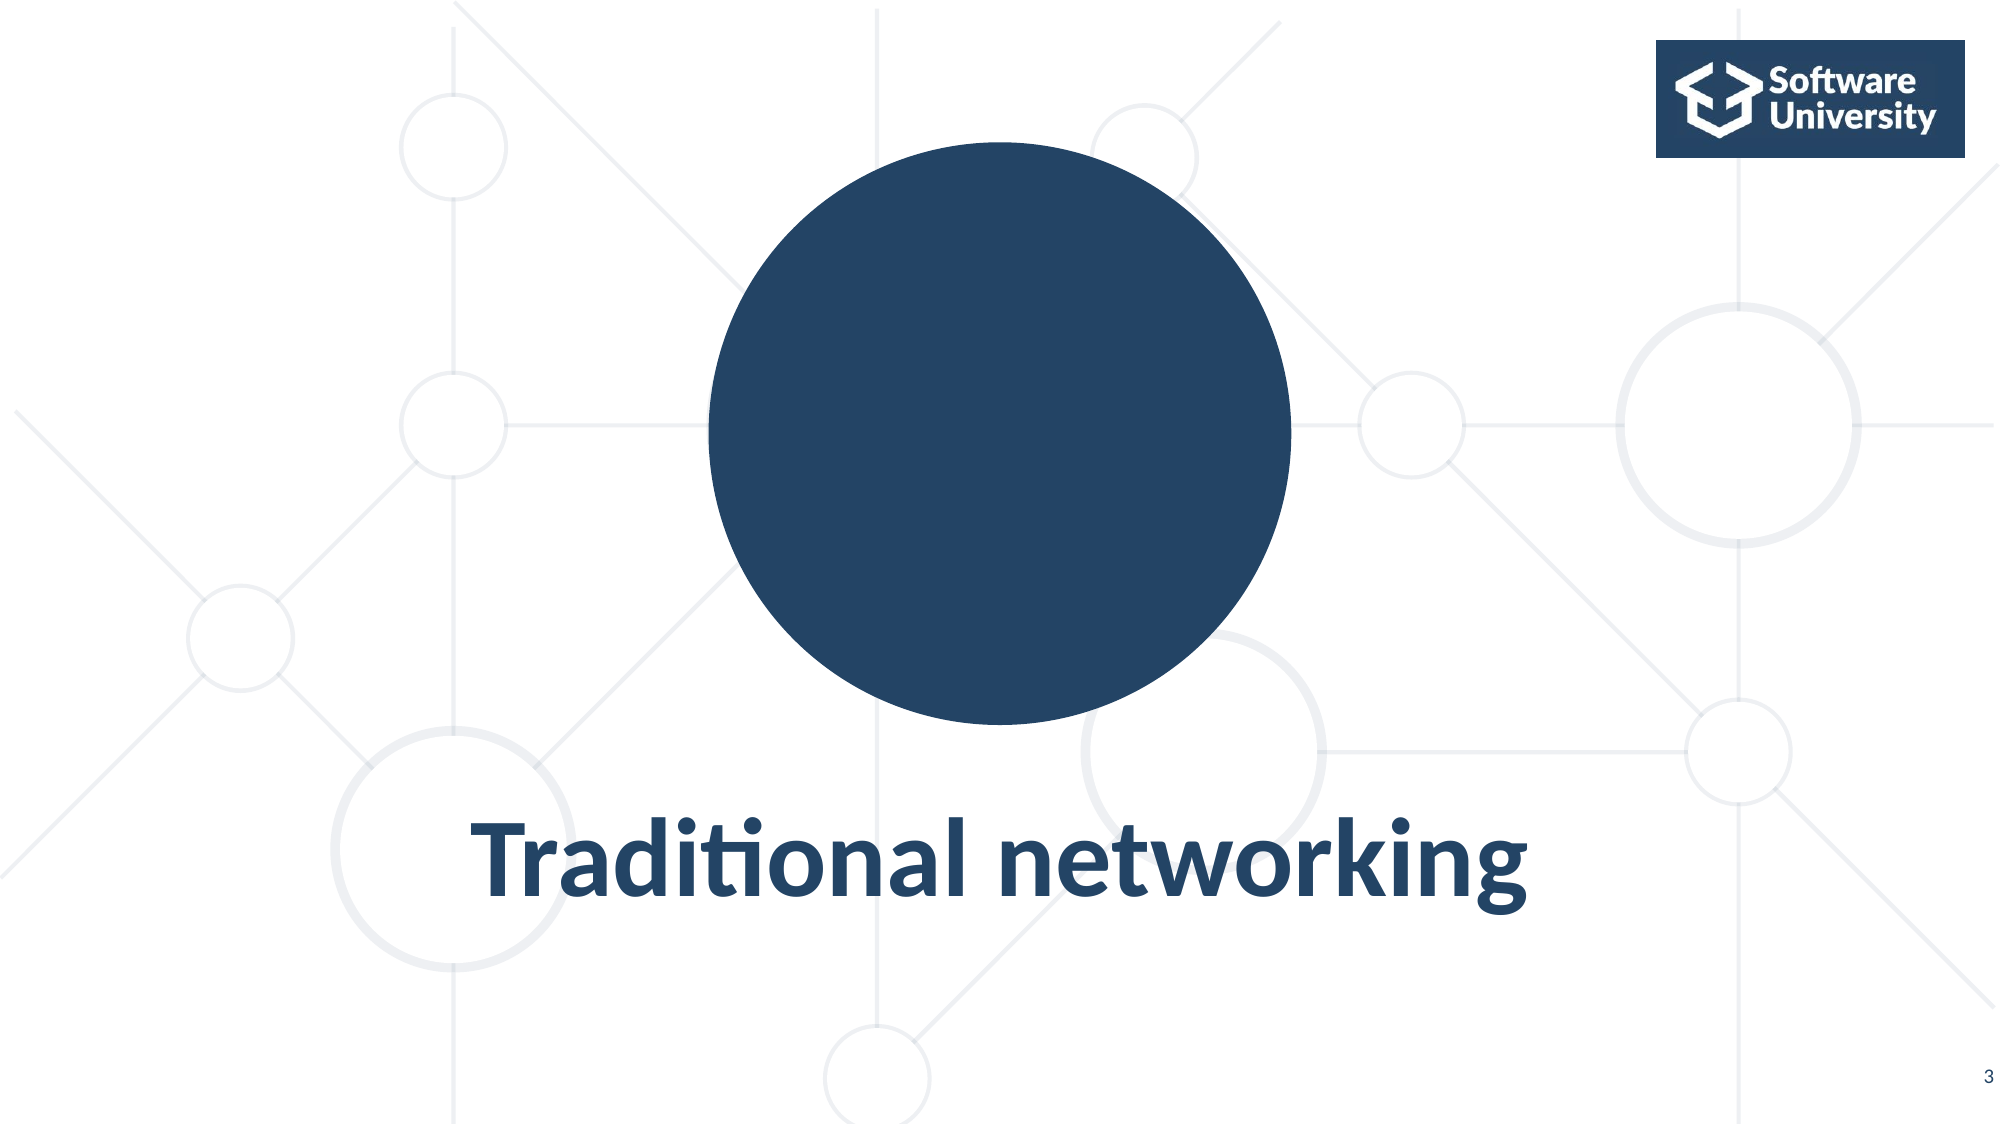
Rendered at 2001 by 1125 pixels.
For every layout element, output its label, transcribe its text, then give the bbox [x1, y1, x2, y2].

list Traditional networking [100, 771, 1900, 925]
picture [1656, 40, 1965, 158]
slide_number 3 [1929, 1049, 2000, 1100]
